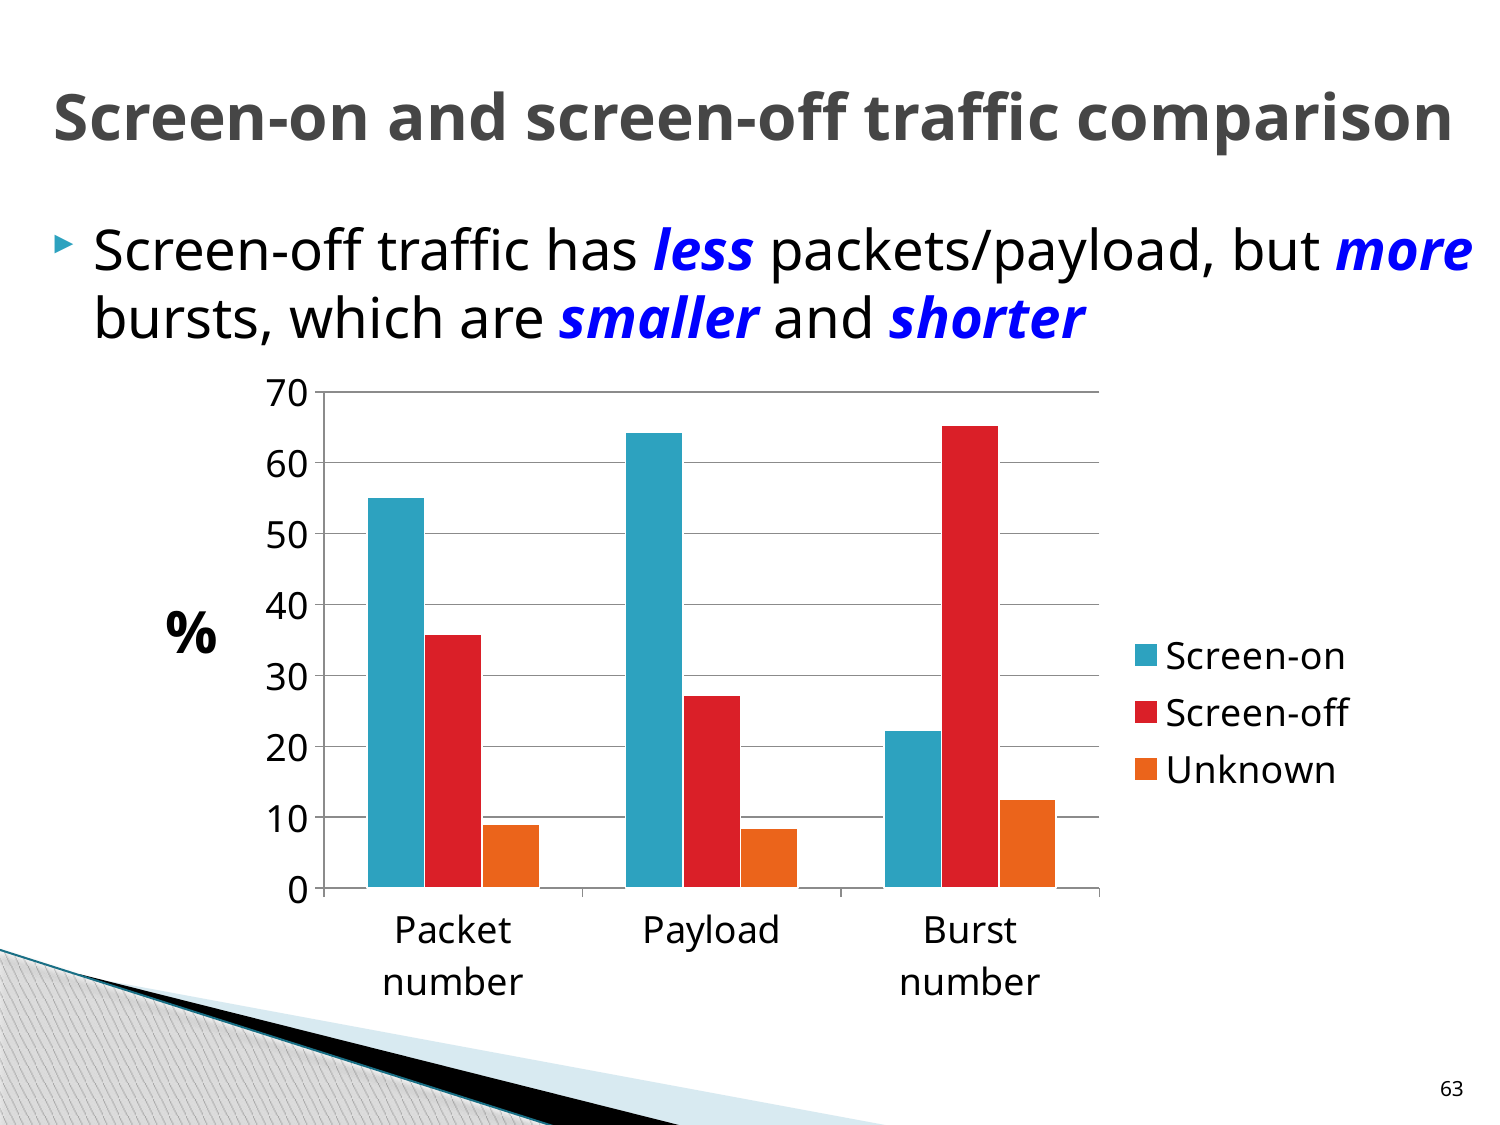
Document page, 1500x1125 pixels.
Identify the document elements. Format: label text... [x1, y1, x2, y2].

chart [242, 352, 1375, 1020]
table_cell Social network [191, 1015, 542, 1125]
slide_number 63 [1418, 1051, 1479, 1112]
list Screen-off traffic has less packets/payload, but more bursts, which are smaller and shorter [18, 207, 1500, 1015]
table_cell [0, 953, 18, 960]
text_box % [150, 587, 233, 673]
title Screen-on and screen-off traffic comparison [39, 45, 1500, 184]
